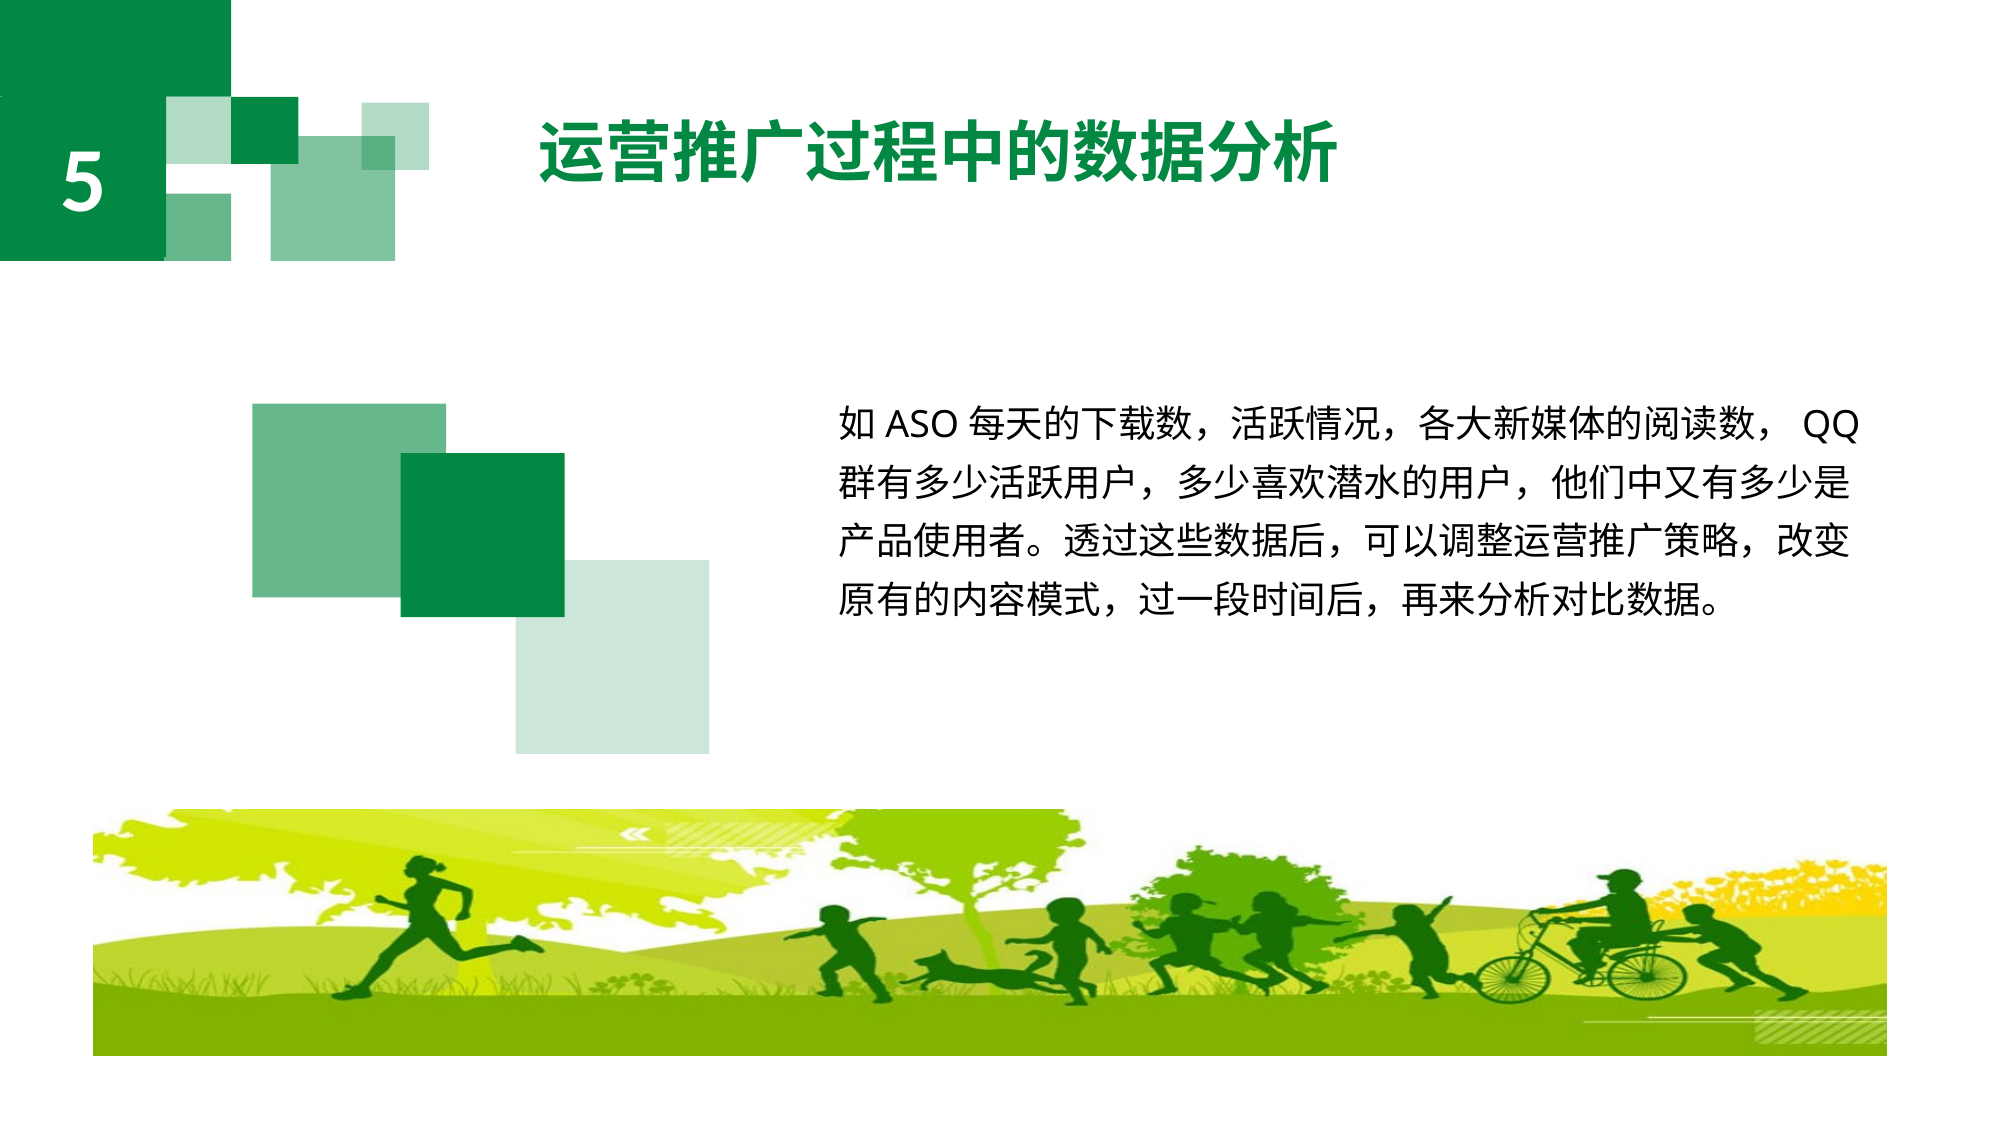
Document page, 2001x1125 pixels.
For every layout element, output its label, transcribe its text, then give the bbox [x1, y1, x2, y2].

text_box 5 [1, 92, 167, 258]
list 运营推广过程中的数据分析 [517, 111, 1362, 242]
picture [92, 809, 1887, 1056]
text_box 如ASO每天的下载数，活跃情况，各大新媒体的阅读数，QQ群有多少活跃用户，多少喜欢潜水的用户，他们中又有多少是产品使用者。透过这些数据后，可以调整运营推广策略，改变原有的内容模式，过一段时间后，再来分析对比数据。 [824, 379, 1876, 628]
